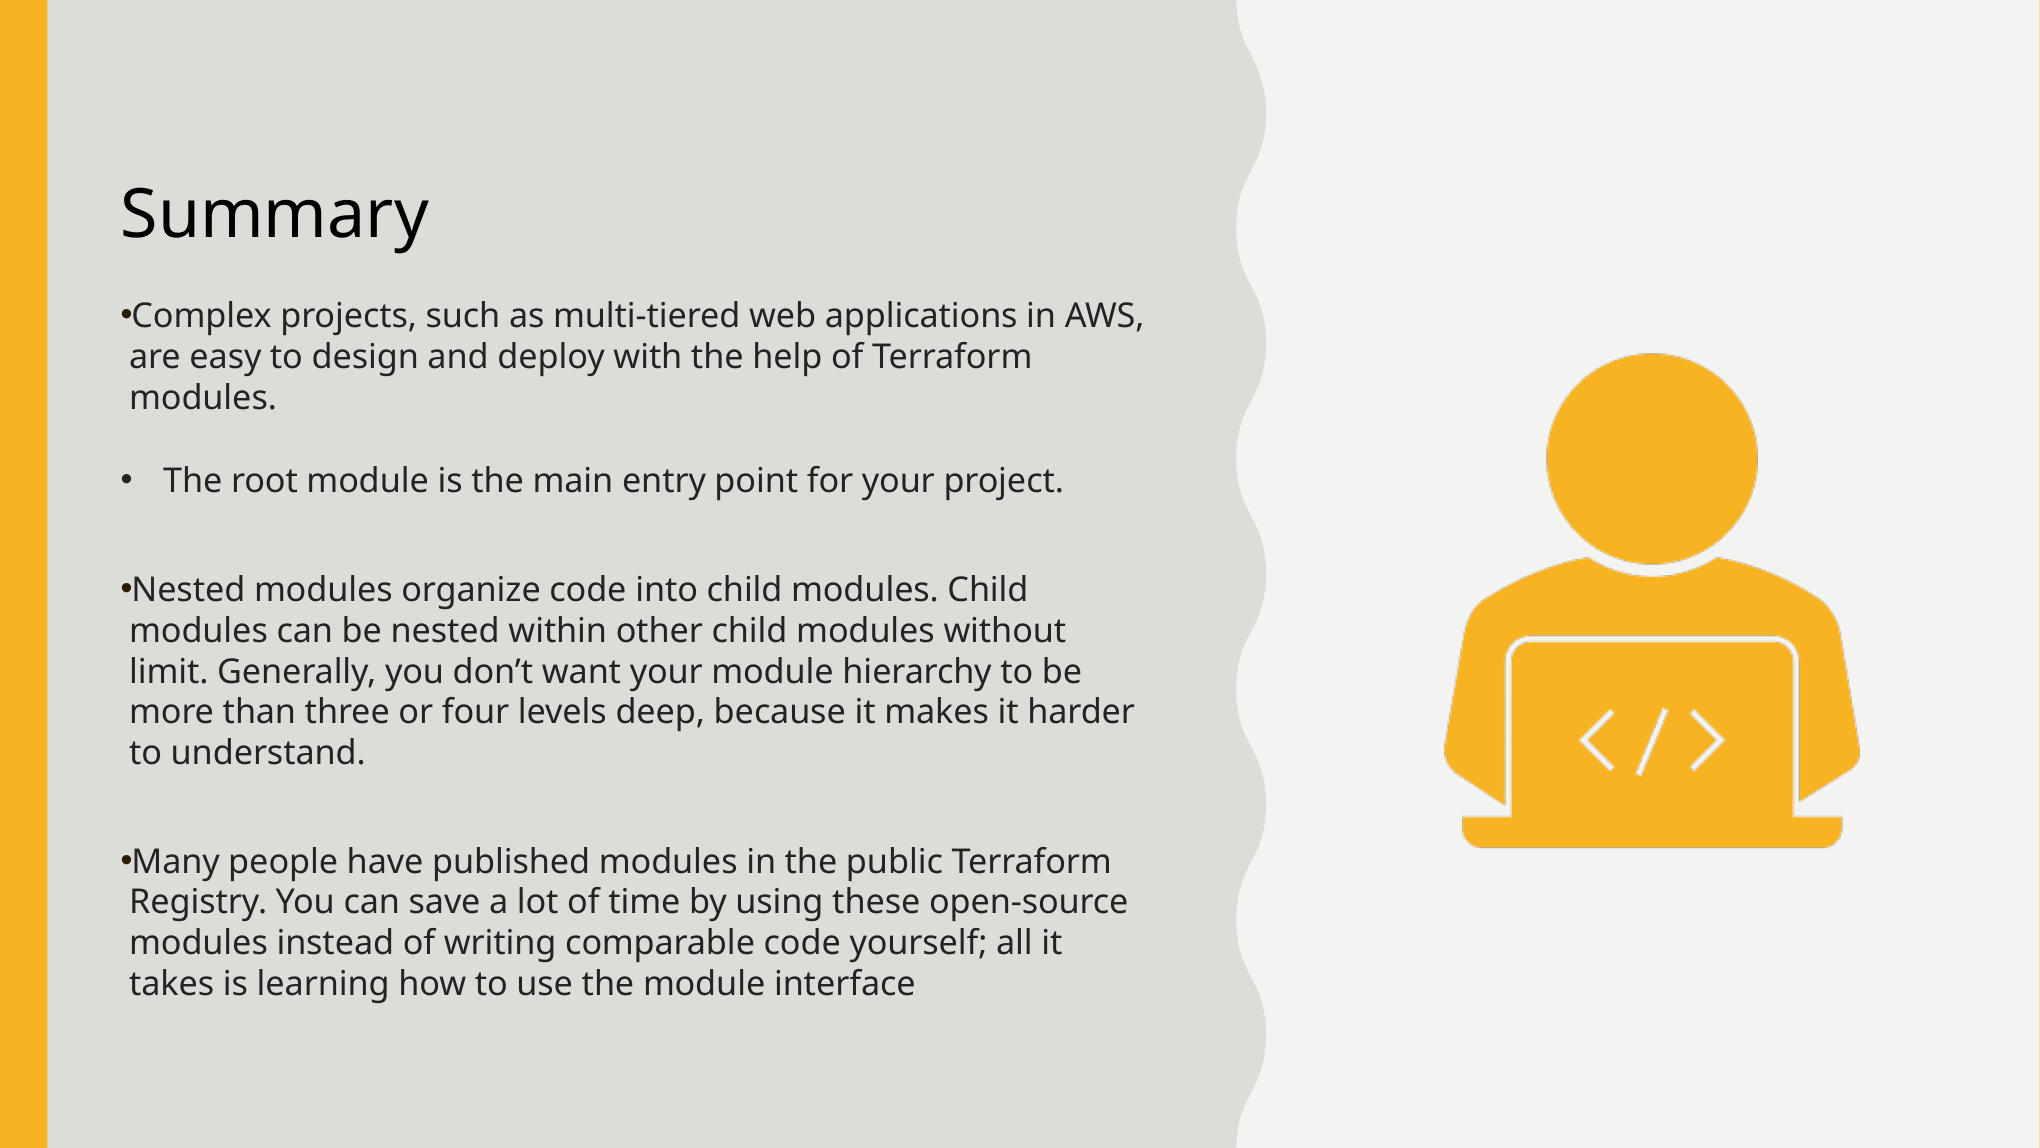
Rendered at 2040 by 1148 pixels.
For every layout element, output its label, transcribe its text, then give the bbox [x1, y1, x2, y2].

text_box [0, 0, 48, 1148]
picture [1346, 268, 1959, 880]
text_box Summary Complex projects, such as multi-tiered web applications in AWS, are easy to design and deploy with the help of Terraform modules. The root module is the main entry point for your project. Nested modules organize code into child modules. Child modules can be nested within other child modules without limit. Generally, you don’t want your module hierarchy to be more than three or four levels deep, because it makes it harder to understand. Many people have published modules in the public Terraform Registry. You can save a lot of time by using these open-source modules instead of writing comparable code yourself; all it takes is learning how to use the module interface [105, 161, 1161, 1024]
text_box [48, 0, 1267, 1148]
text_box [1237, 0, 2040, 1148]
